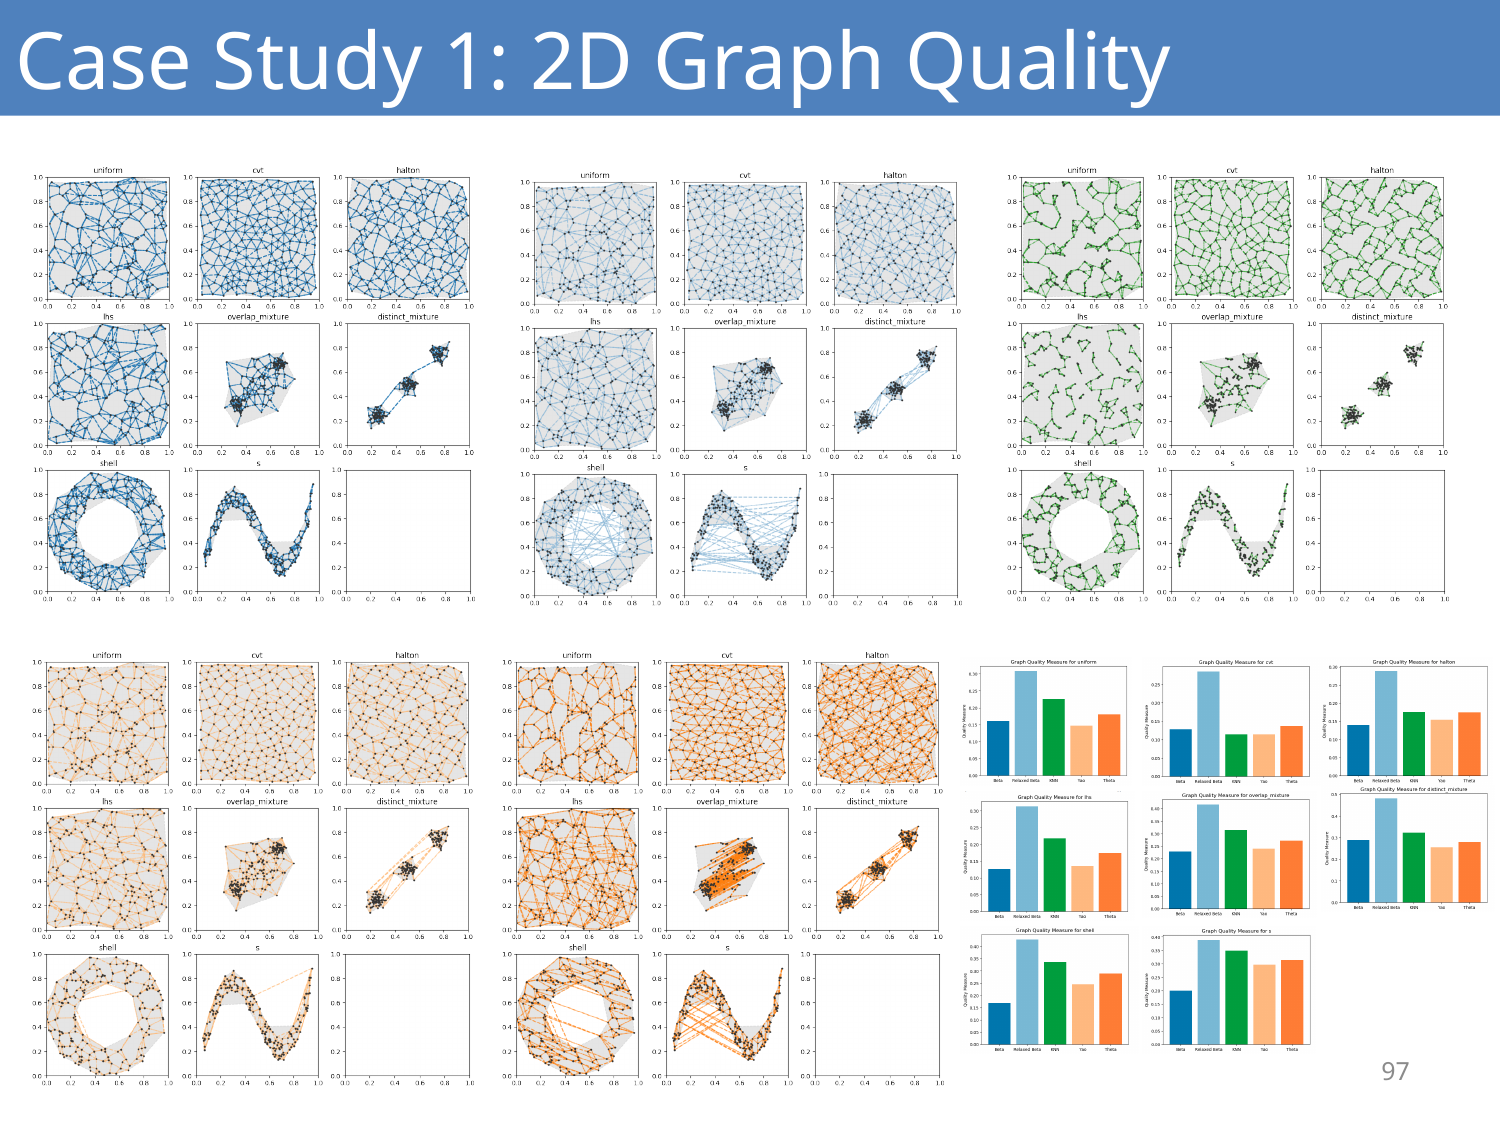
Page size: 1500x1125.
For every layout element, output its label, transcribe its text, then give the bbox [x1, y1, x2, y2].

picture [515, 167, 967, 611]
title Case Study 1: 2D Graph Quality [0, 0, 1500, 116]
slide_number 97 [1074, 1062, 1425, 1103]
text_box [960, 657, 1495, 1054]
picture [496, 646, 949, 1091]
picture [27, 646, 479, 1091]
picture [1001, 162, 1454, 607]
picture [28, 162, 480, 607]
